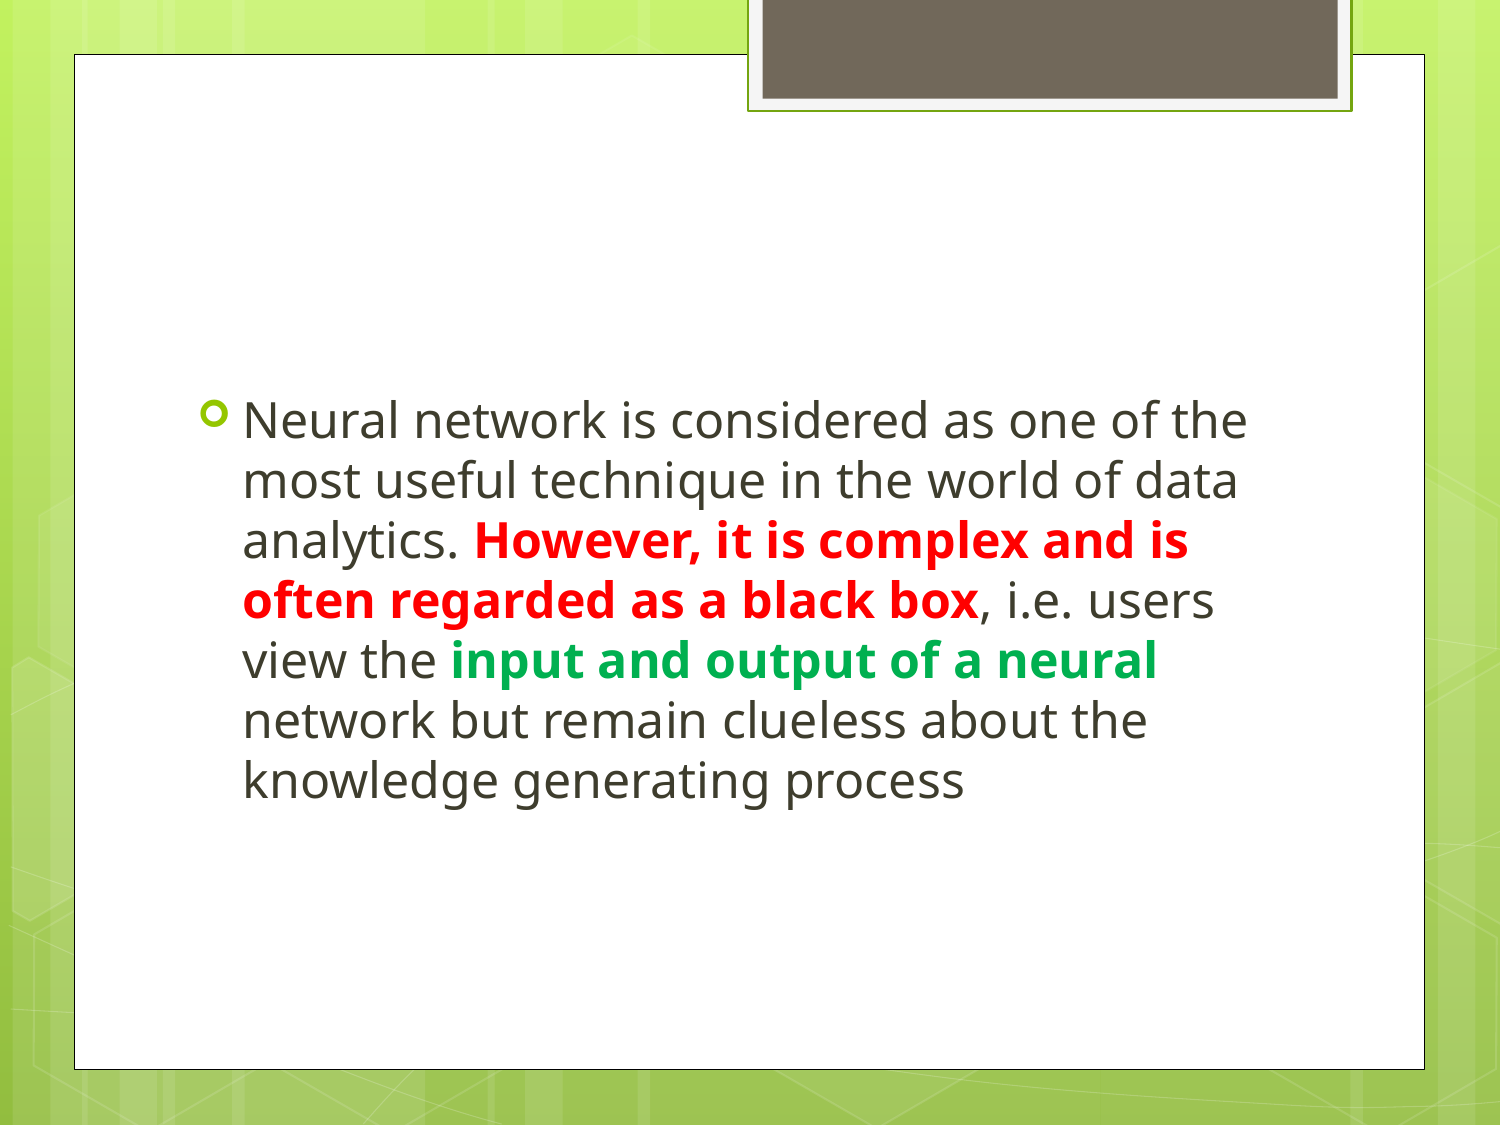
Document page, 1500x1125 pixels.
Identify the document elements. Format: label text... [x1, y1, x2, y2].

list Neural network is considered as one of the most useful technique in the world of data analytics. However, it is complex and is often regarded as a black box, i.e. users view the input and output of a neural network but remain clueless about the knowledge generating process [171, 381, 1283, 957]
